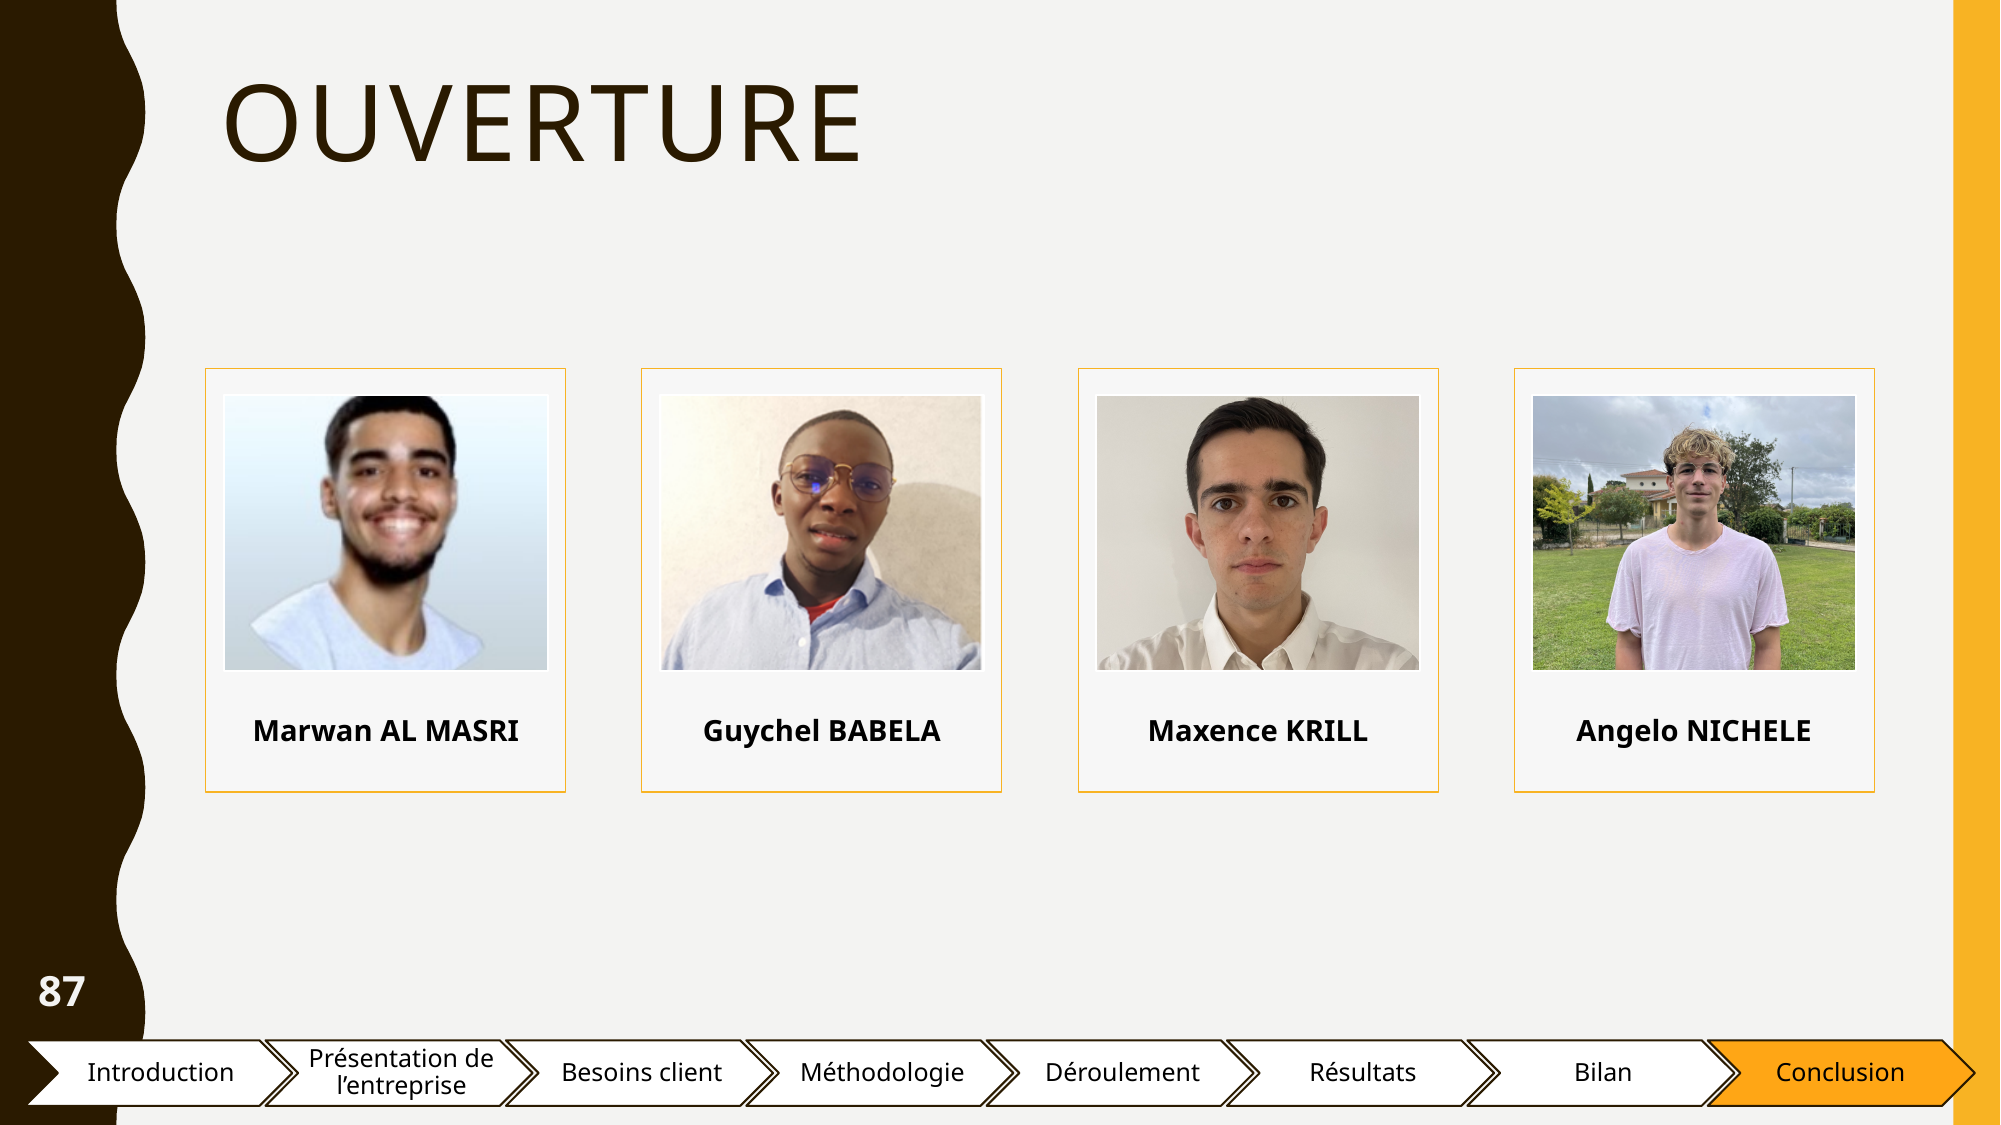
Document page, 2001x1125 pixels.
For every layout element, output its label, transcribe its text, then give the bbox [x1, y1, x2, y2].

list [205, 195, 1875, 965]
title Ouverture [205, 62, 1875, 195]
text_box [24, 1040, 1975, 1106]
slide_number 87 [12, 961, 113, 1027]
